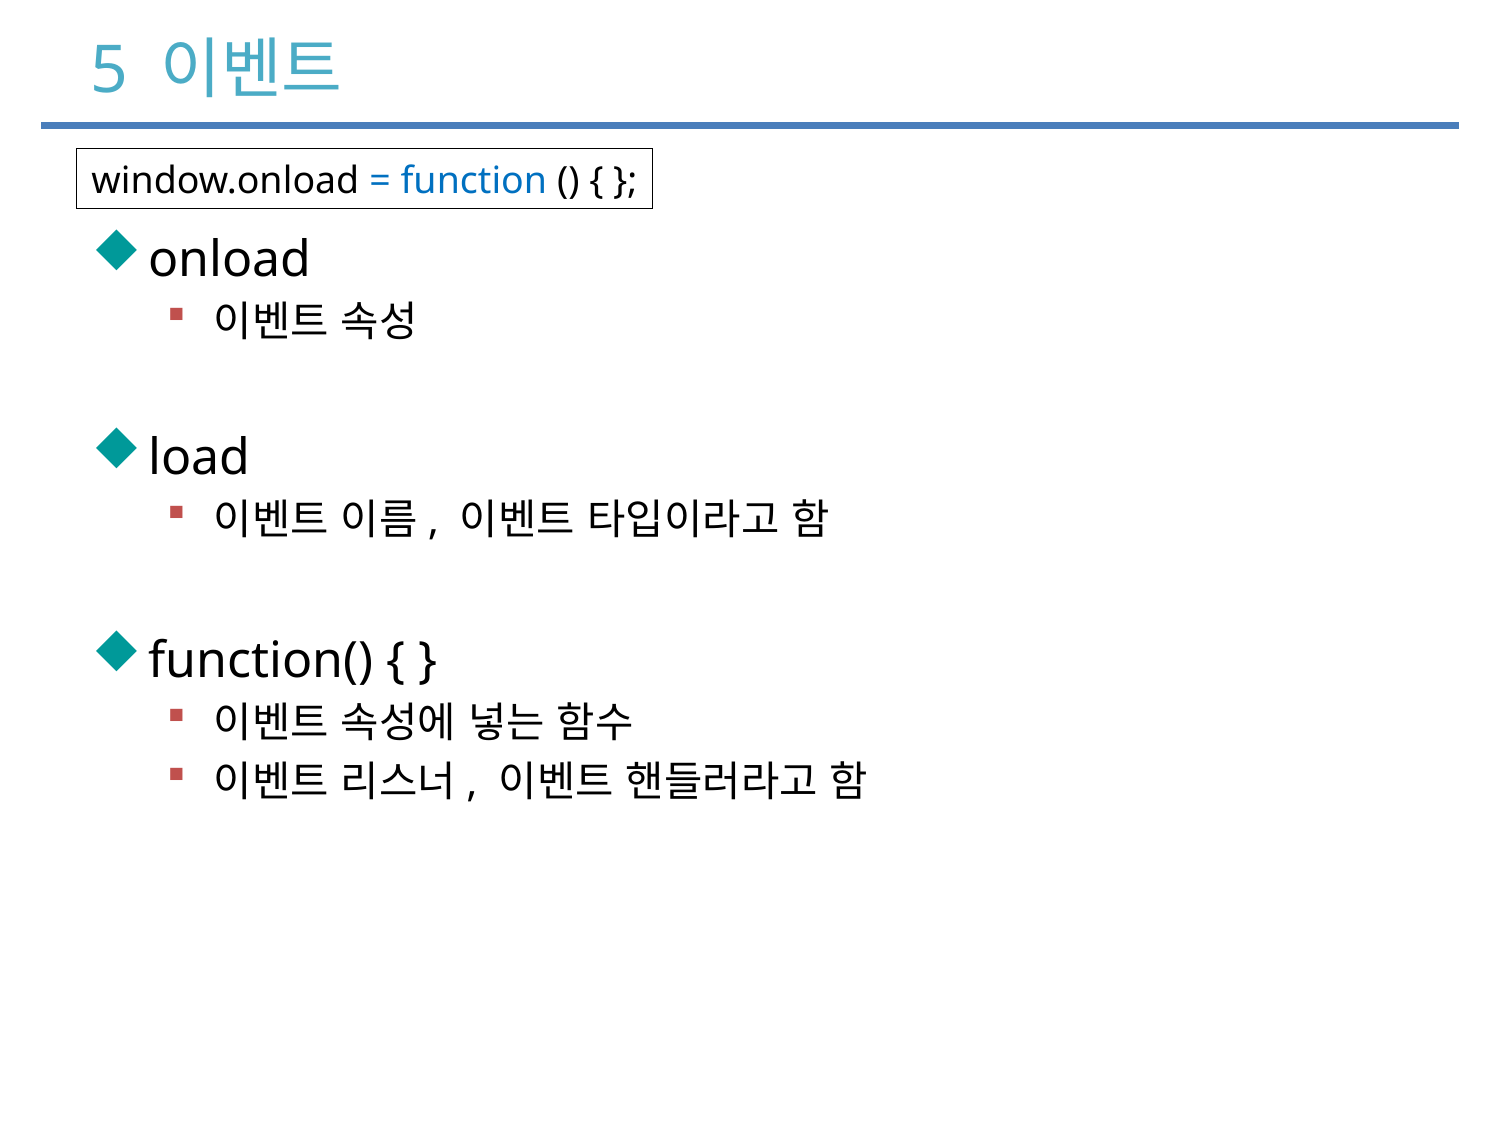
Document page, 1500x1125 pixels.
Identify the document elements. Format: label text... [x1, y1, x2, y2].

list onload 이벤트 속성 load 이벤트 이름, 이벤트 타입이라고 함 function() { } 이벤트 속성에 넣는 함수 이벤트 리스너, 이벤트 핸들러라고 함 [76, 148, 1459, 1094]
title 5 이벤트 [75, 19, 1425, 114]
text_box window.onload = function () { }; [76, 148, 653, 209]
